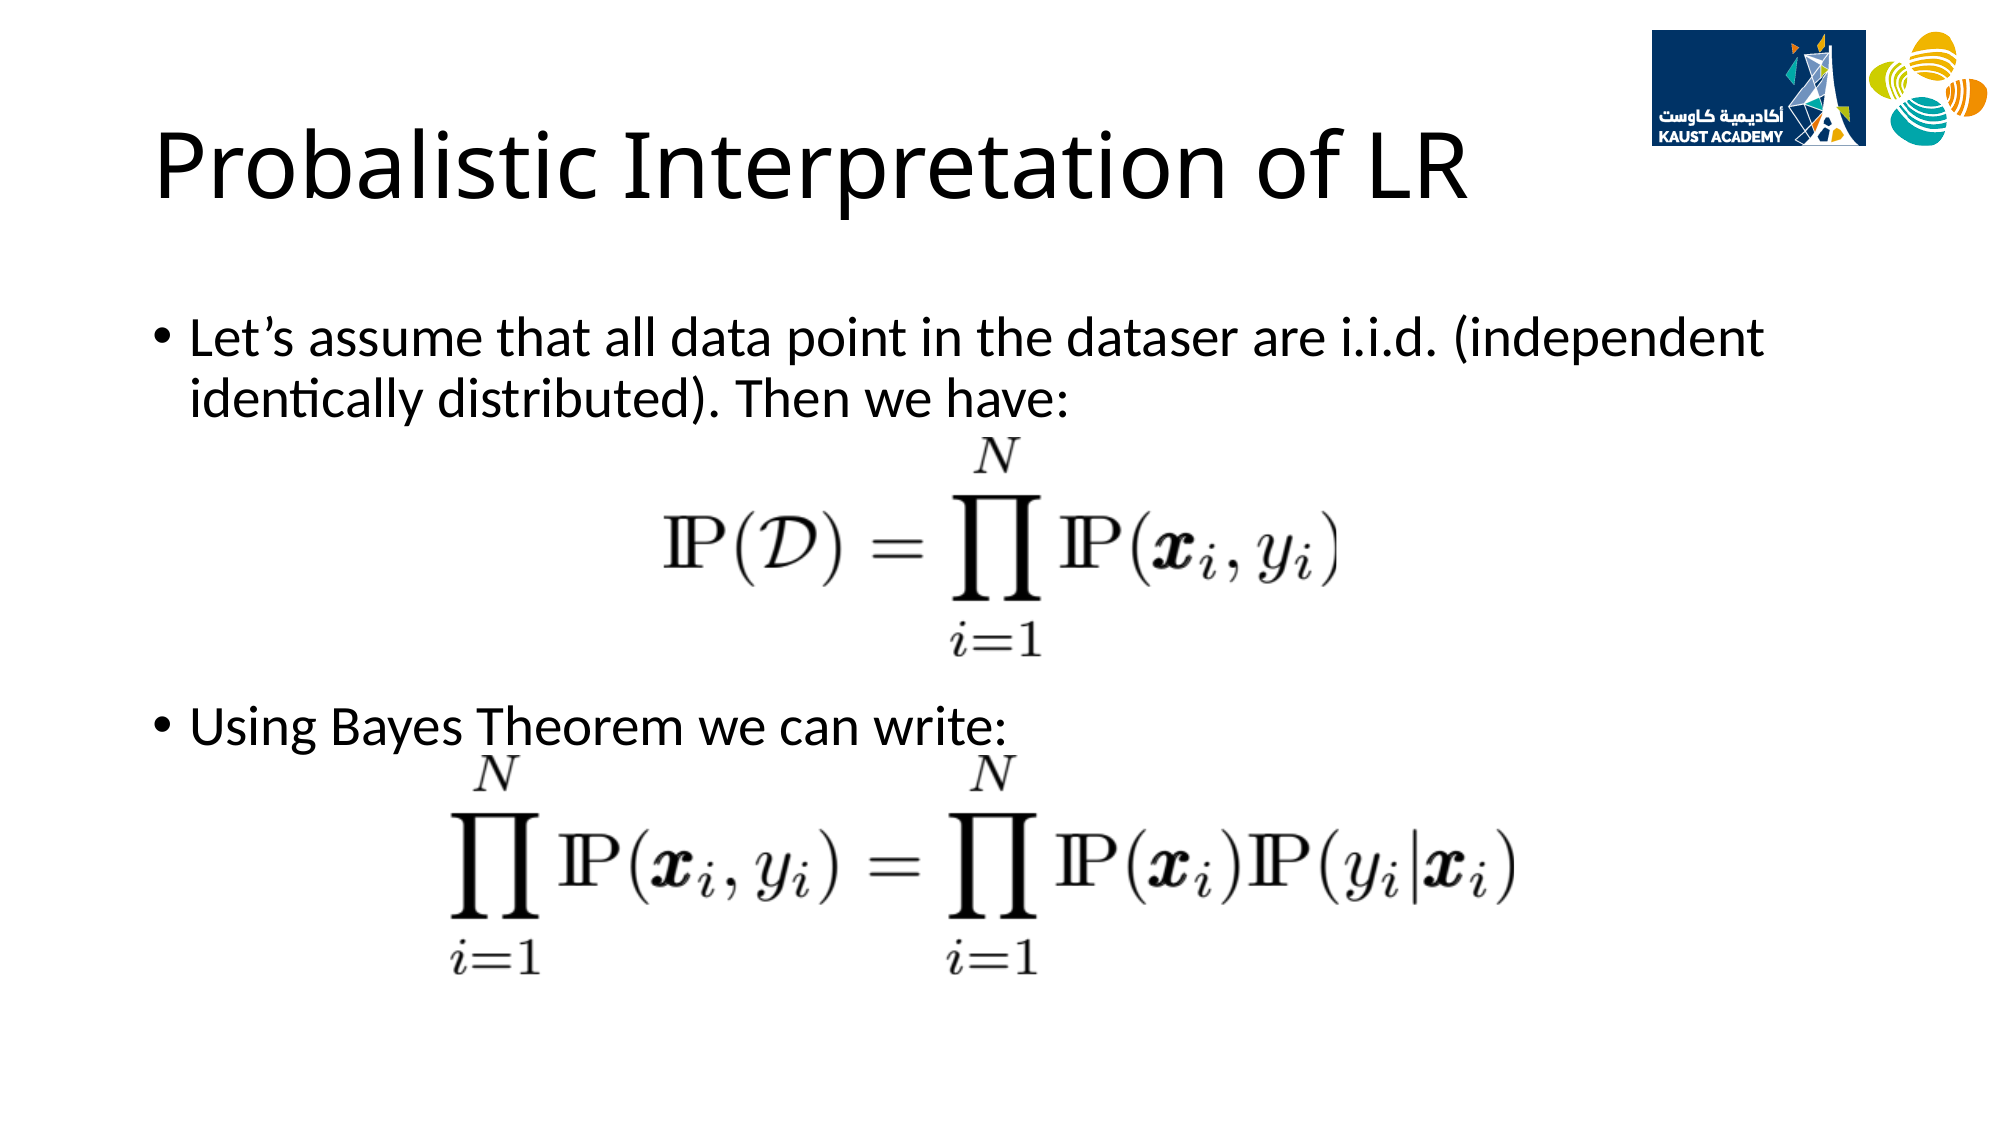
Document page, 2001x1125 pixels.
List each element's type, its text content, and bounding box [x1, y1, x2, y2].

picture [449, 755, 1515, 975]
picture [1652, 30, 1993, 146]
list Let’s assume that all data point in the dataser are i.i.d. (independent identically distributed). Then we have: Using Bayes Theorem we can write: [137, 299, 1863, 1014]
title Probalistic Interpretation of LR [137, 59, 1863, 278]
picture [663, 437, 1337, 657]
